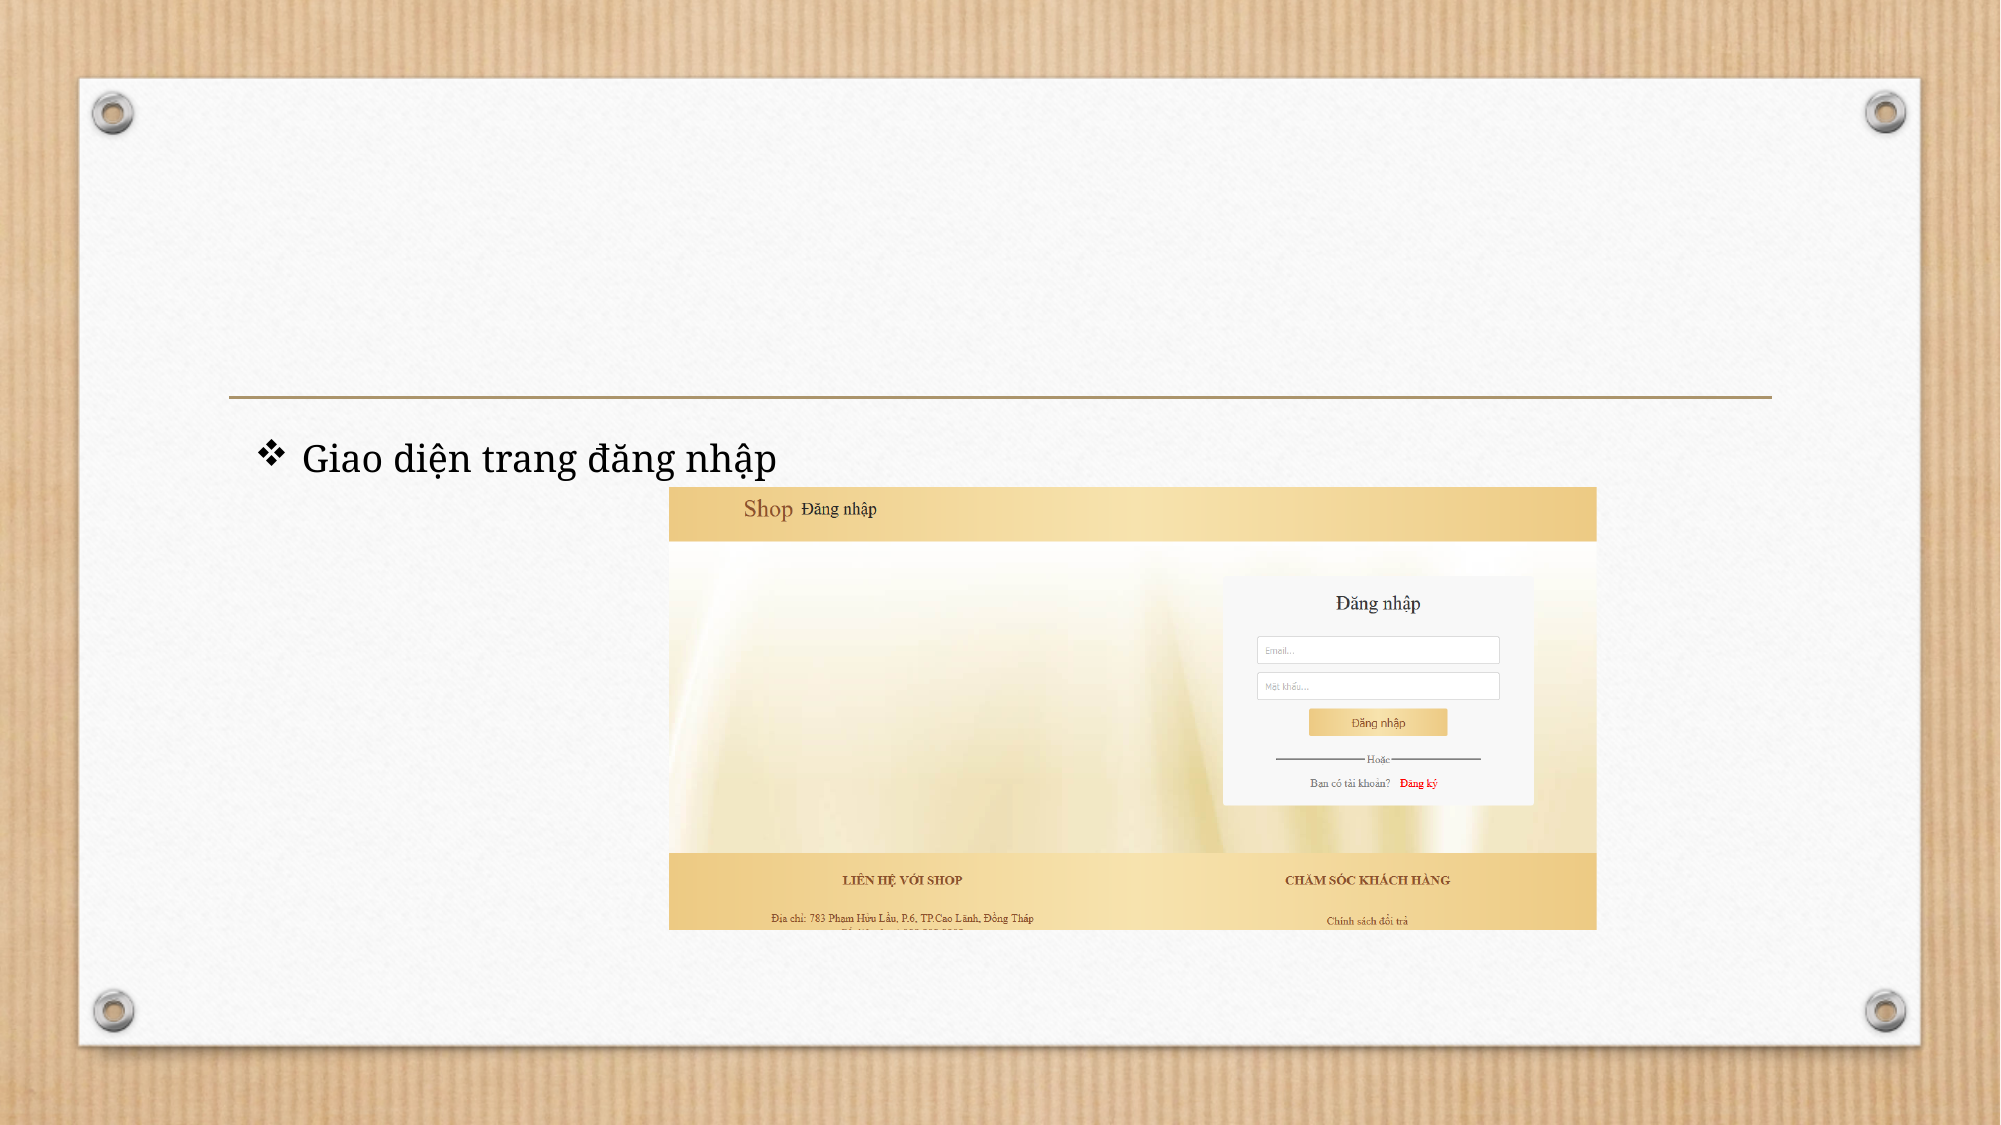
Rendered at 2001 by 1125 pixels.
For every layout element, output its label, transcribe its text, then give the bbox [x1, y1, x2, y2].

picture [0, 0, 2001, 1125]
text_box Giao diện trang đăng nhập [240, 427, 793, 487]
